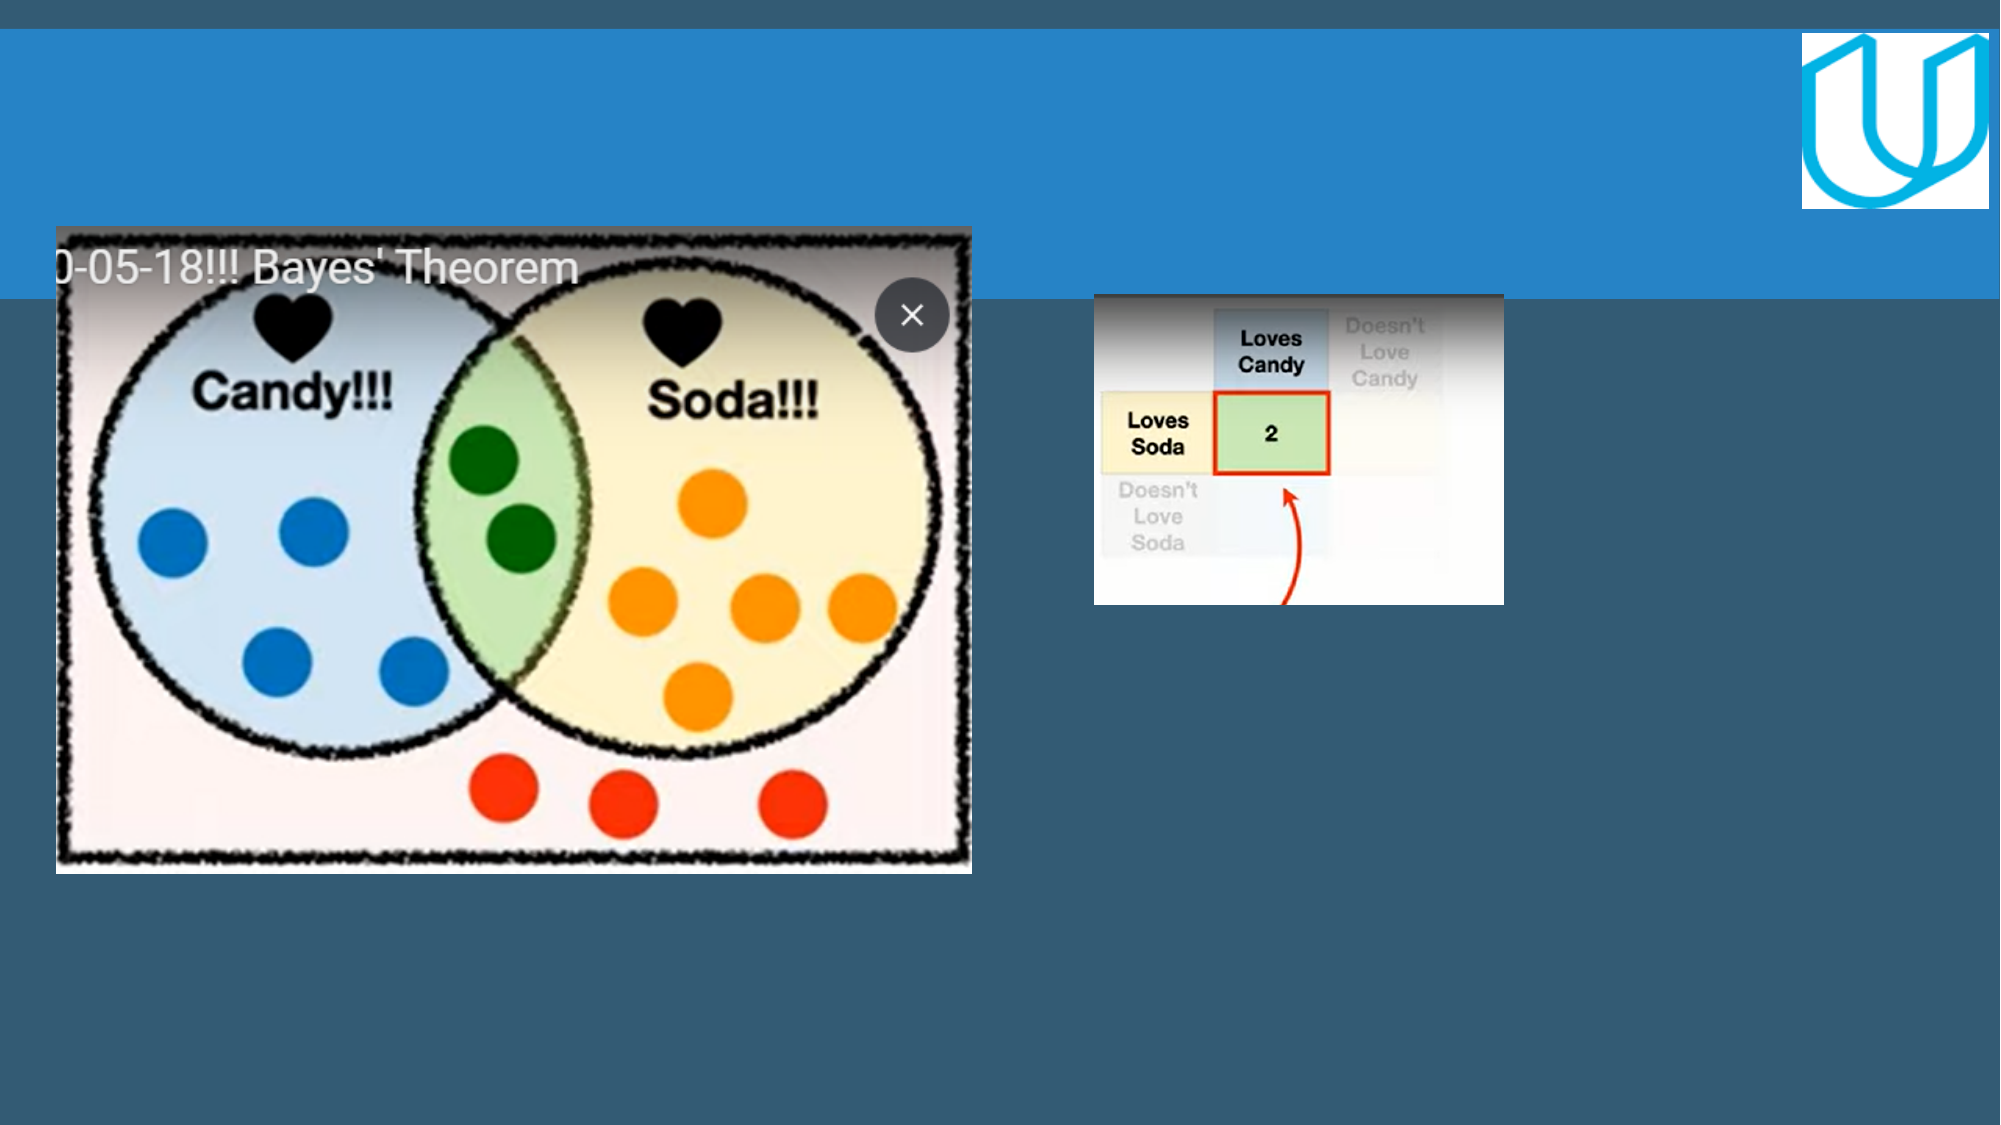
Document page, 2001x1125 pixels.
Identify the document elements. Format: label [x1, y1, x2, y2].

picture [1802, 33, 1989, 167]
picture [1933, 47, 1974, 167]
picture [56, 226, 973, 874]
picture [1876, 124, 1989, 209]
picture [1816, 47, 1912, 197]
picture [1094, 293, 1505, 605]
picture [1802, 149, 1866, 209]
